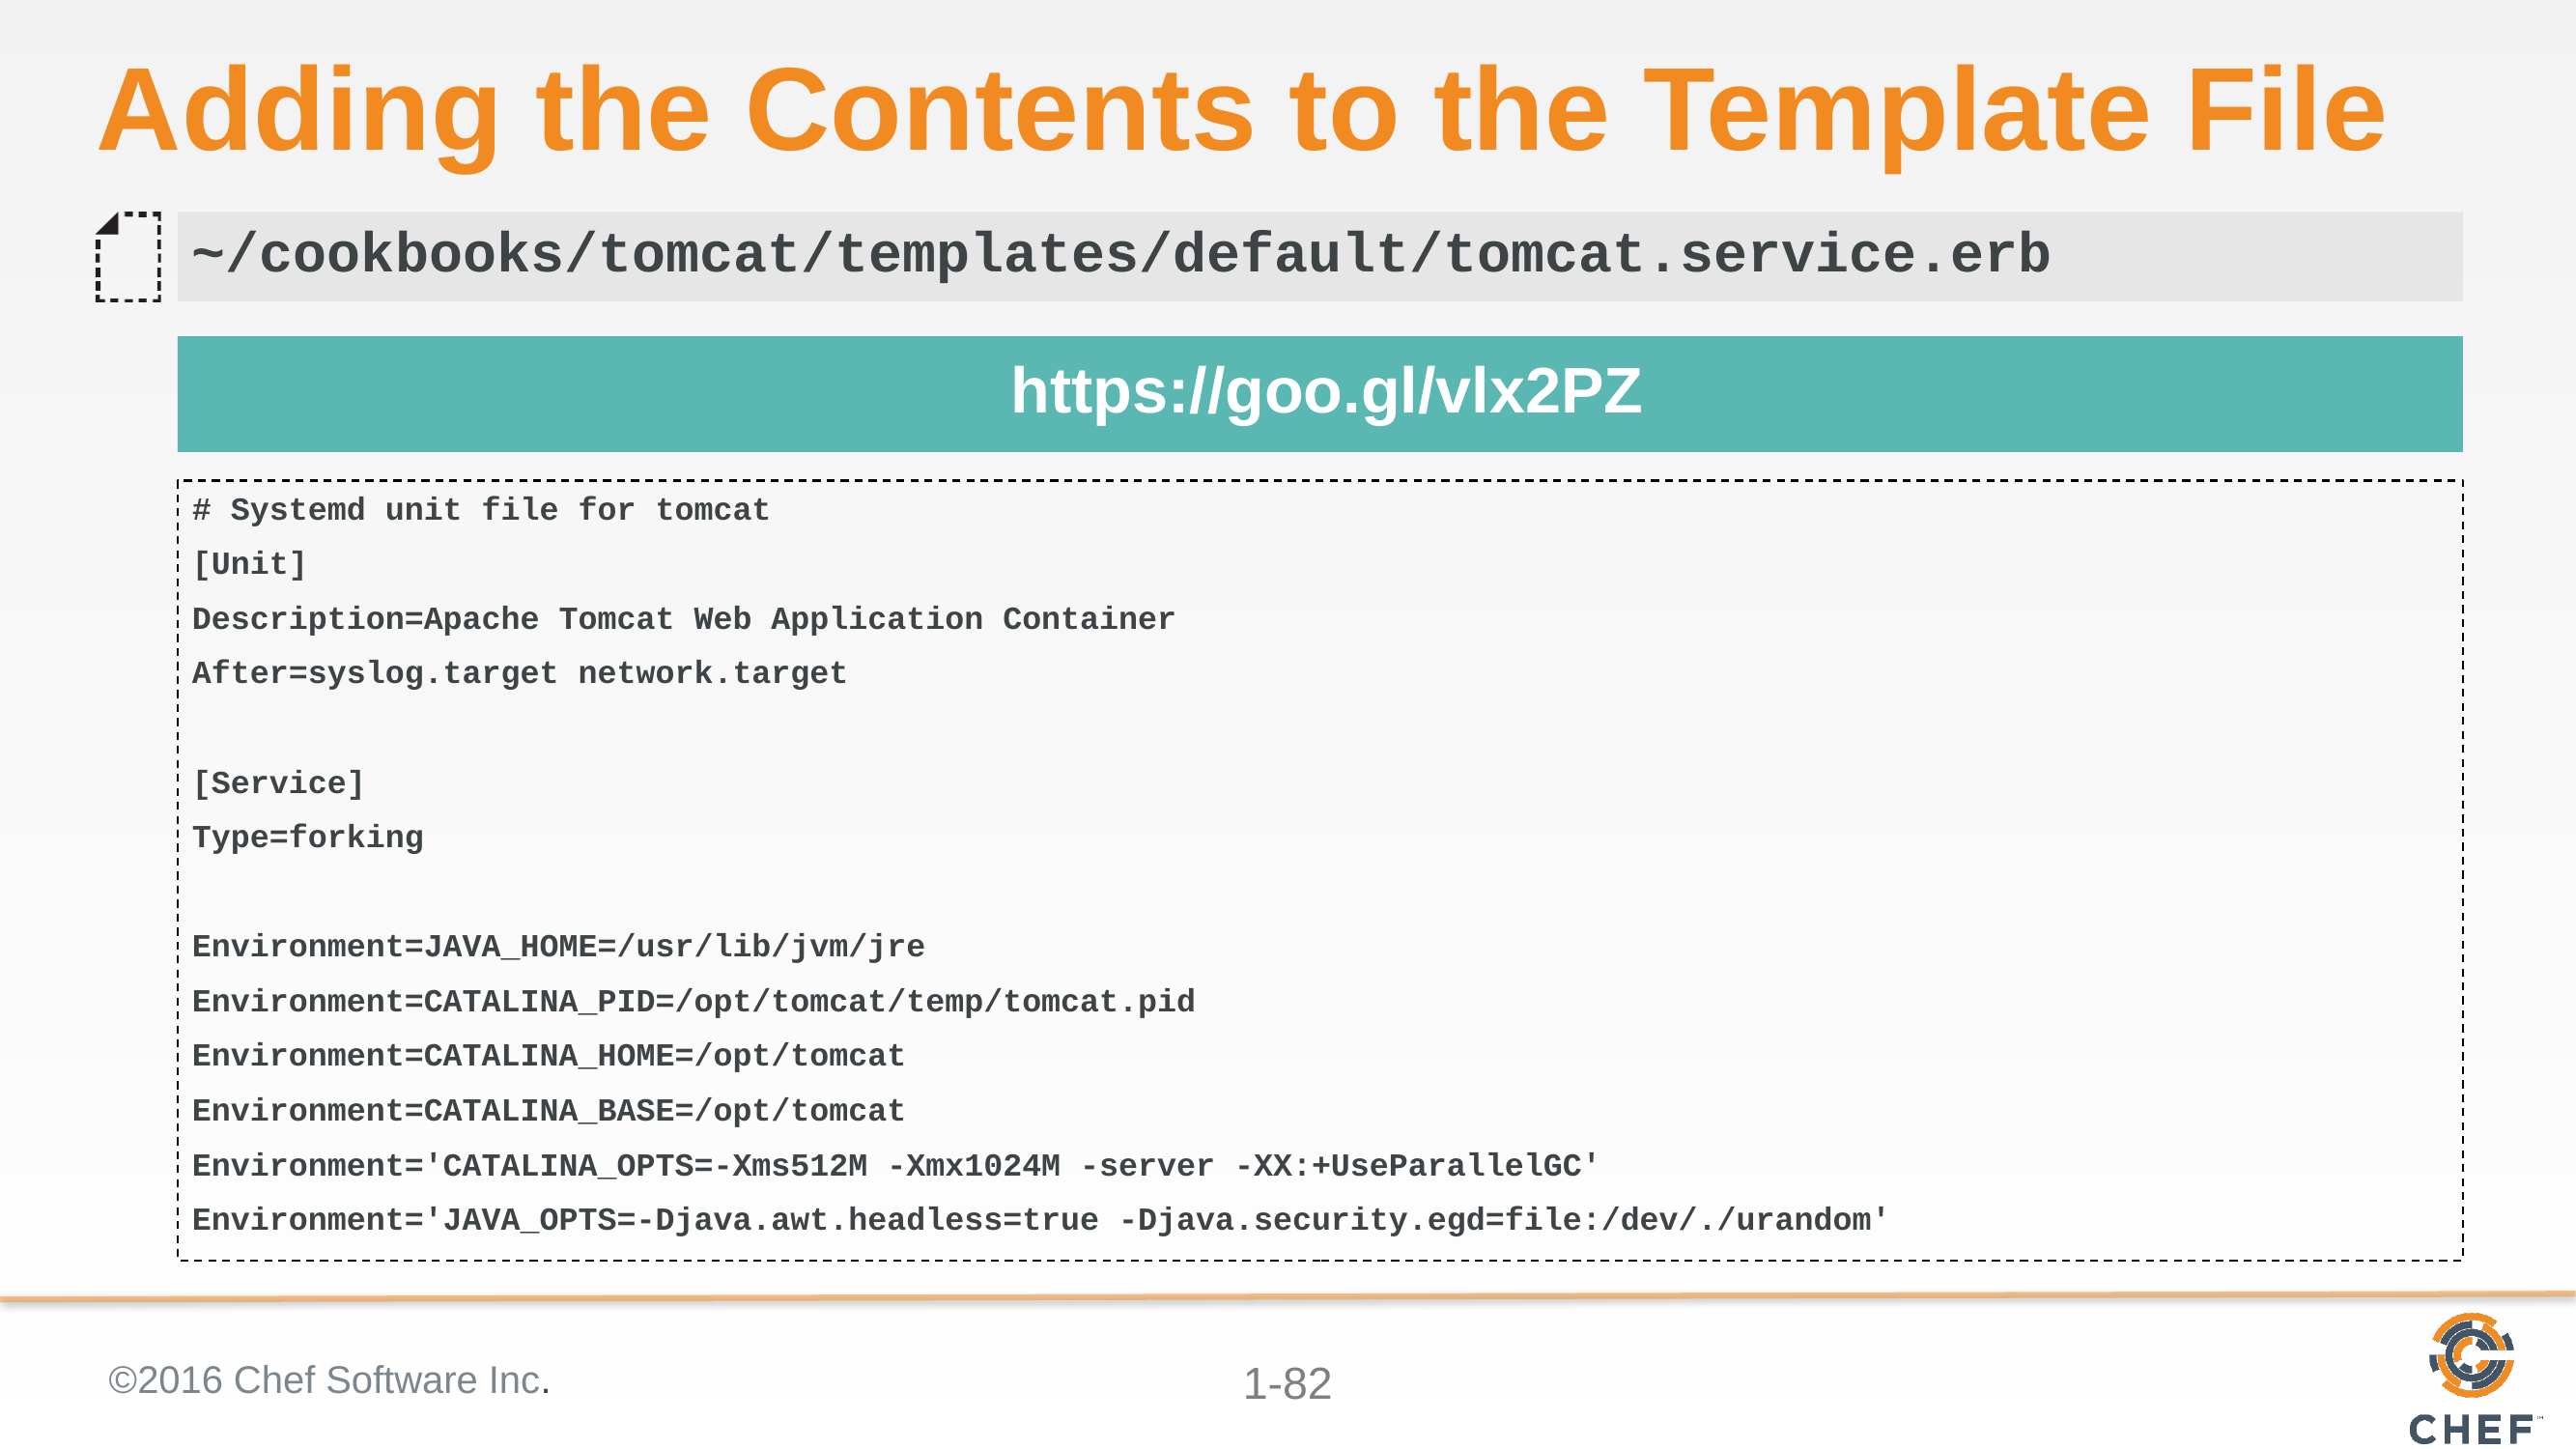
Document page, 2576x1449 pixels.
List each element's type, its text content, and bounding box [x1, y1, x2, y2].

list # Systemd unit file for tomcat [Unit] Description=Apache Tomcat Web Application Container After=syslog.target network.target [Service] Type=forking Environment=JAVA_HOME=/usr/lib/jvm/jre Environment=CATALINA_PID=/opt/tomcat/temp/tomcat.pid Environment=CATALINA_HOME=/opt/tomcat Environment=CATALINA_BASE=/opt/tomcat Environment='CATALINA_OPTS=-Xms512M -Xmx1024M -server -XX:+UseParallelGC' Environment='JAVA_OPTS=-Djava.awt.headless=true -Djava.security.egd=file:/dev/./urandom' [177, 479, 2464, 1262]
list https://goo.gl/vlx2PZ [177, 336, 2463, 452]
title Adding the Contents to the Template File [96, 48, 2463, 180]
list ~/cookbooks/tomcat/templates/default/tomcat.service.erb [177, 212, 2463, 302]
picture [2399, 1297, 2551, 1449]
